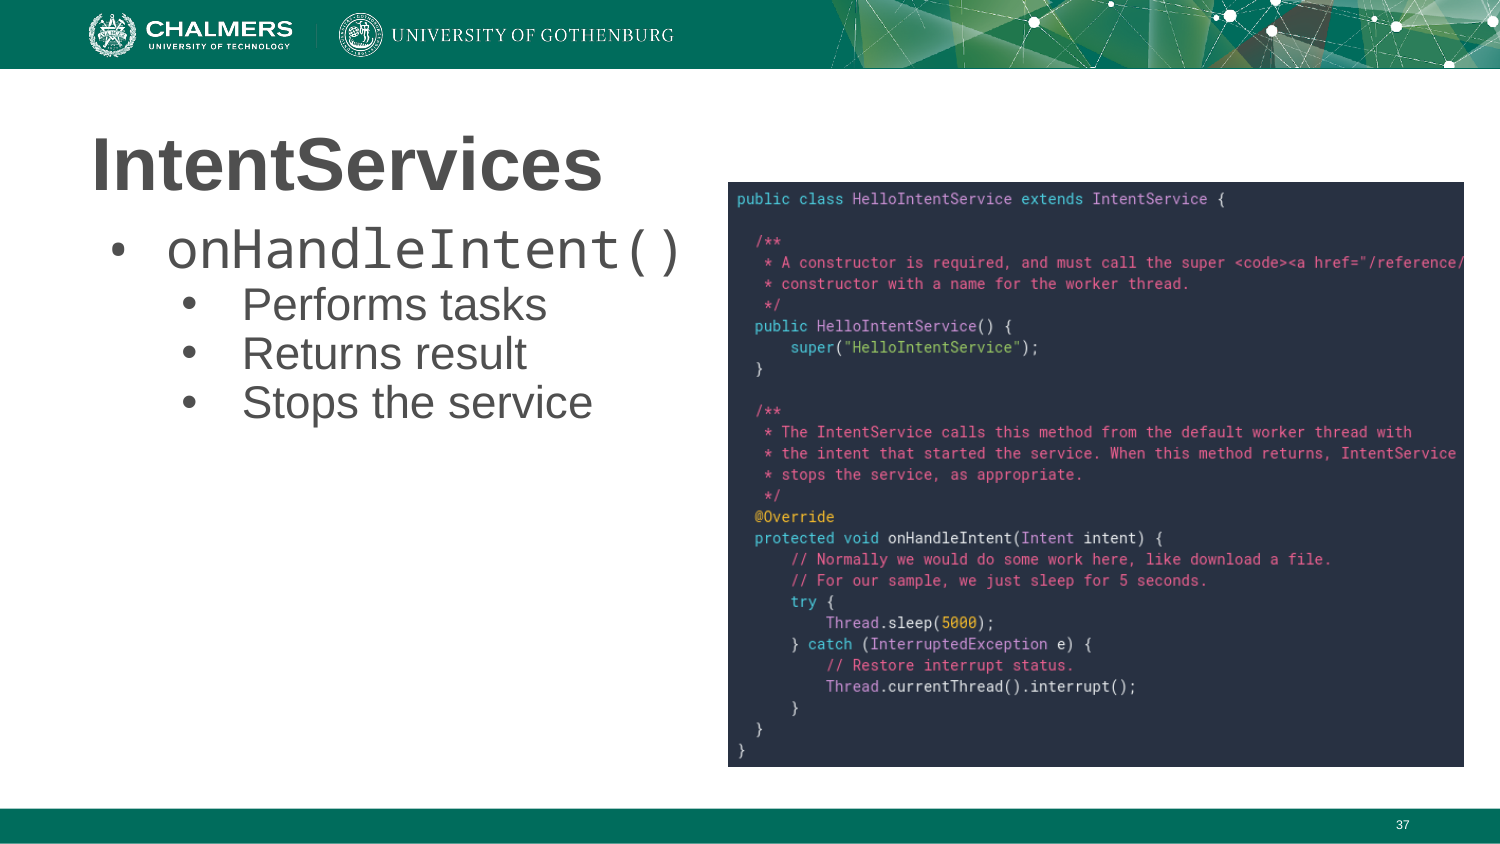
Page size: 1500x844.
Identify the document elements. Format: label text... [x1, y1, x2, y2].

picture [759, 0, 1500, 68]
title IntentServices [76, 100, 1041, 214]
picture [727, 182, 1464, 767]
list onHandleIntent() Performs tasks Returns result Stops the service [76, 214, 1041, 798]
slide_number ‹#› [1074, 809, 1425, 844]
picture [64, 0, 696, 85]
